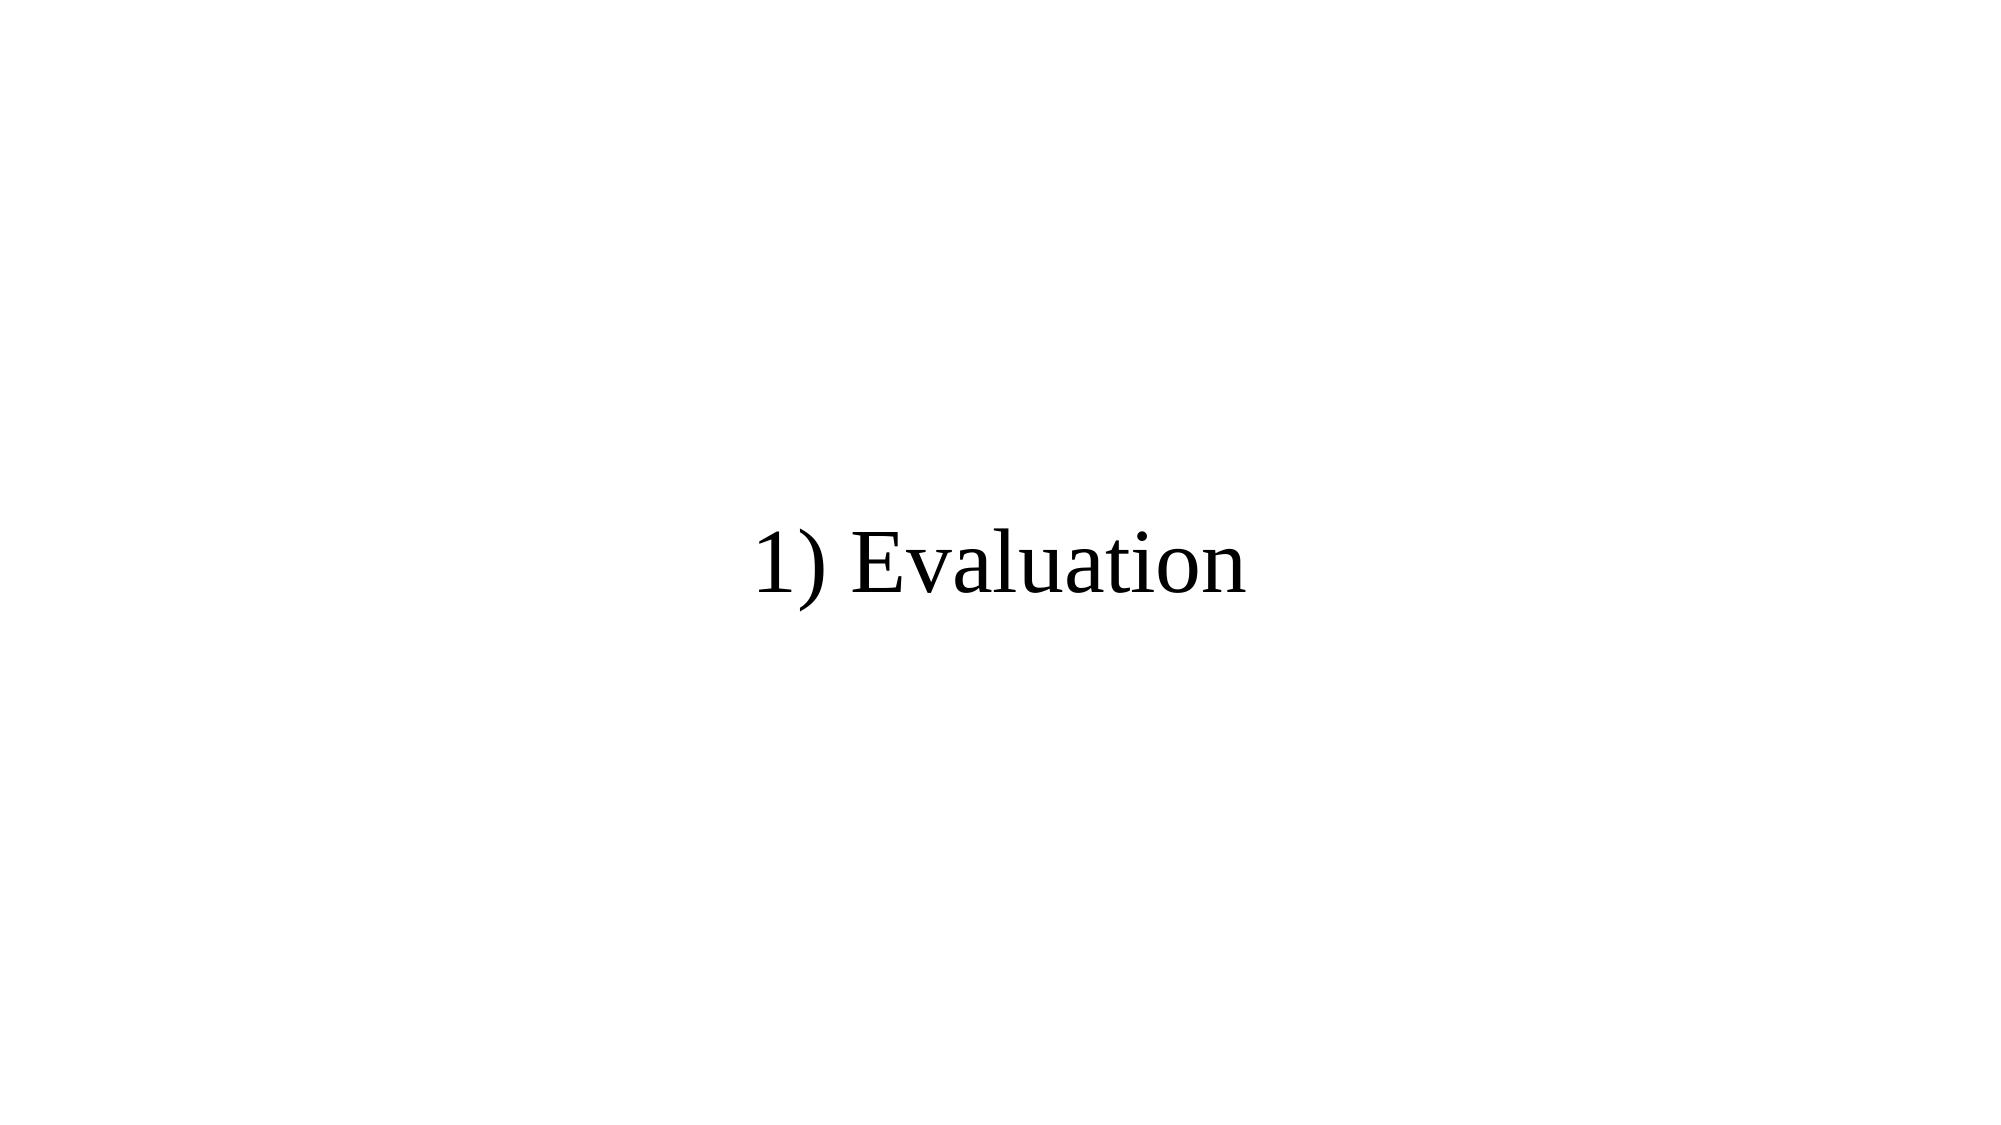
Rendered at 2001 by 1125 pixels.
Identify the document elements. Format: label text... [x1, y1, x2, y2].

title 1) Evaluation [137, 453, 1863, 672]
